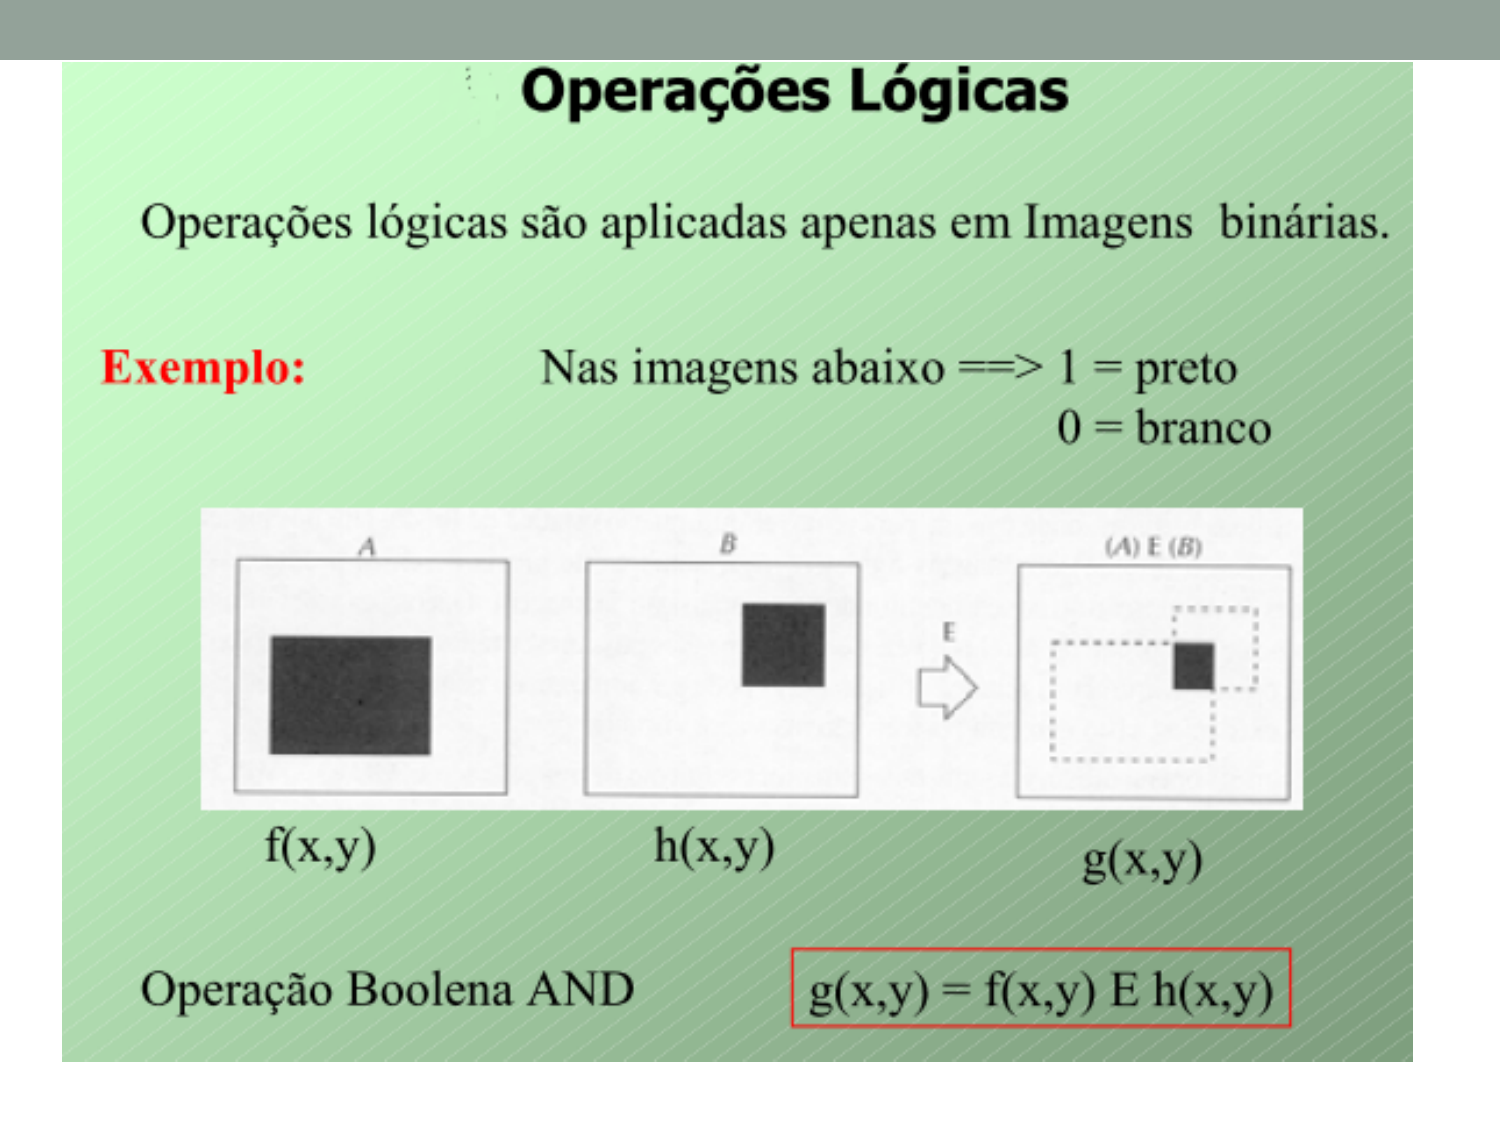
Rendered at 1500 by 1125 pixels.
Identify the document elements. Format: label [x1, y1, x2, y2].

picture [62, 62, 1413, 1062]
